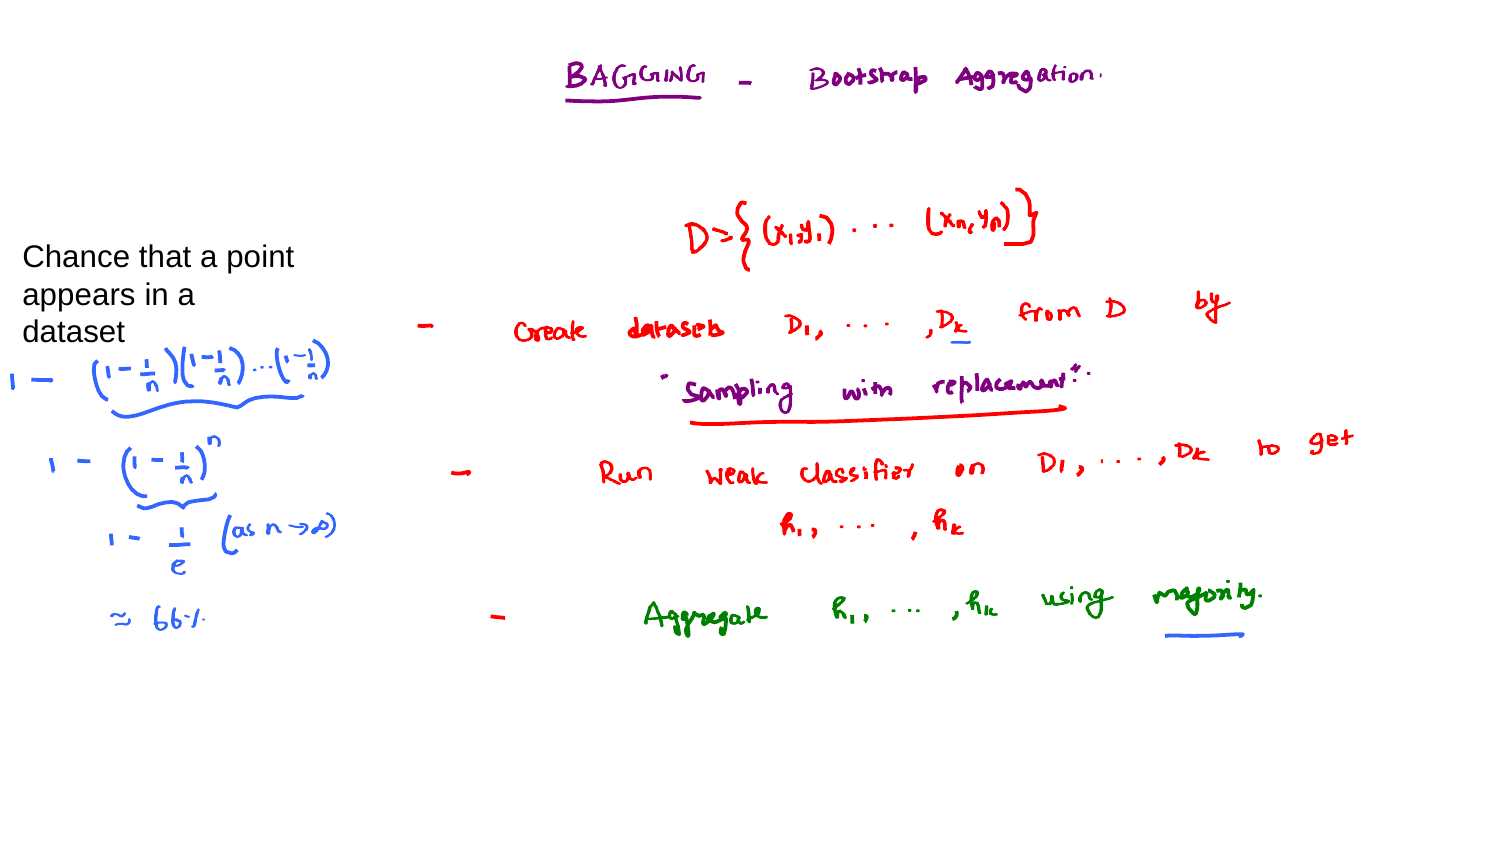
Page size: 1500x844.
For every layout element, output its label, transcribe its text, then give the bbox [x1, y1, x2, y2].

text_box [11, 340, 337, 631]
text_box Chance that a point appears in a dataset [9, 230, 336, 340]
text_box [565, 62, 1102, 102]
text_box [417, 289, 1354, 637]
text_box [684, 189, 1037, 271]
